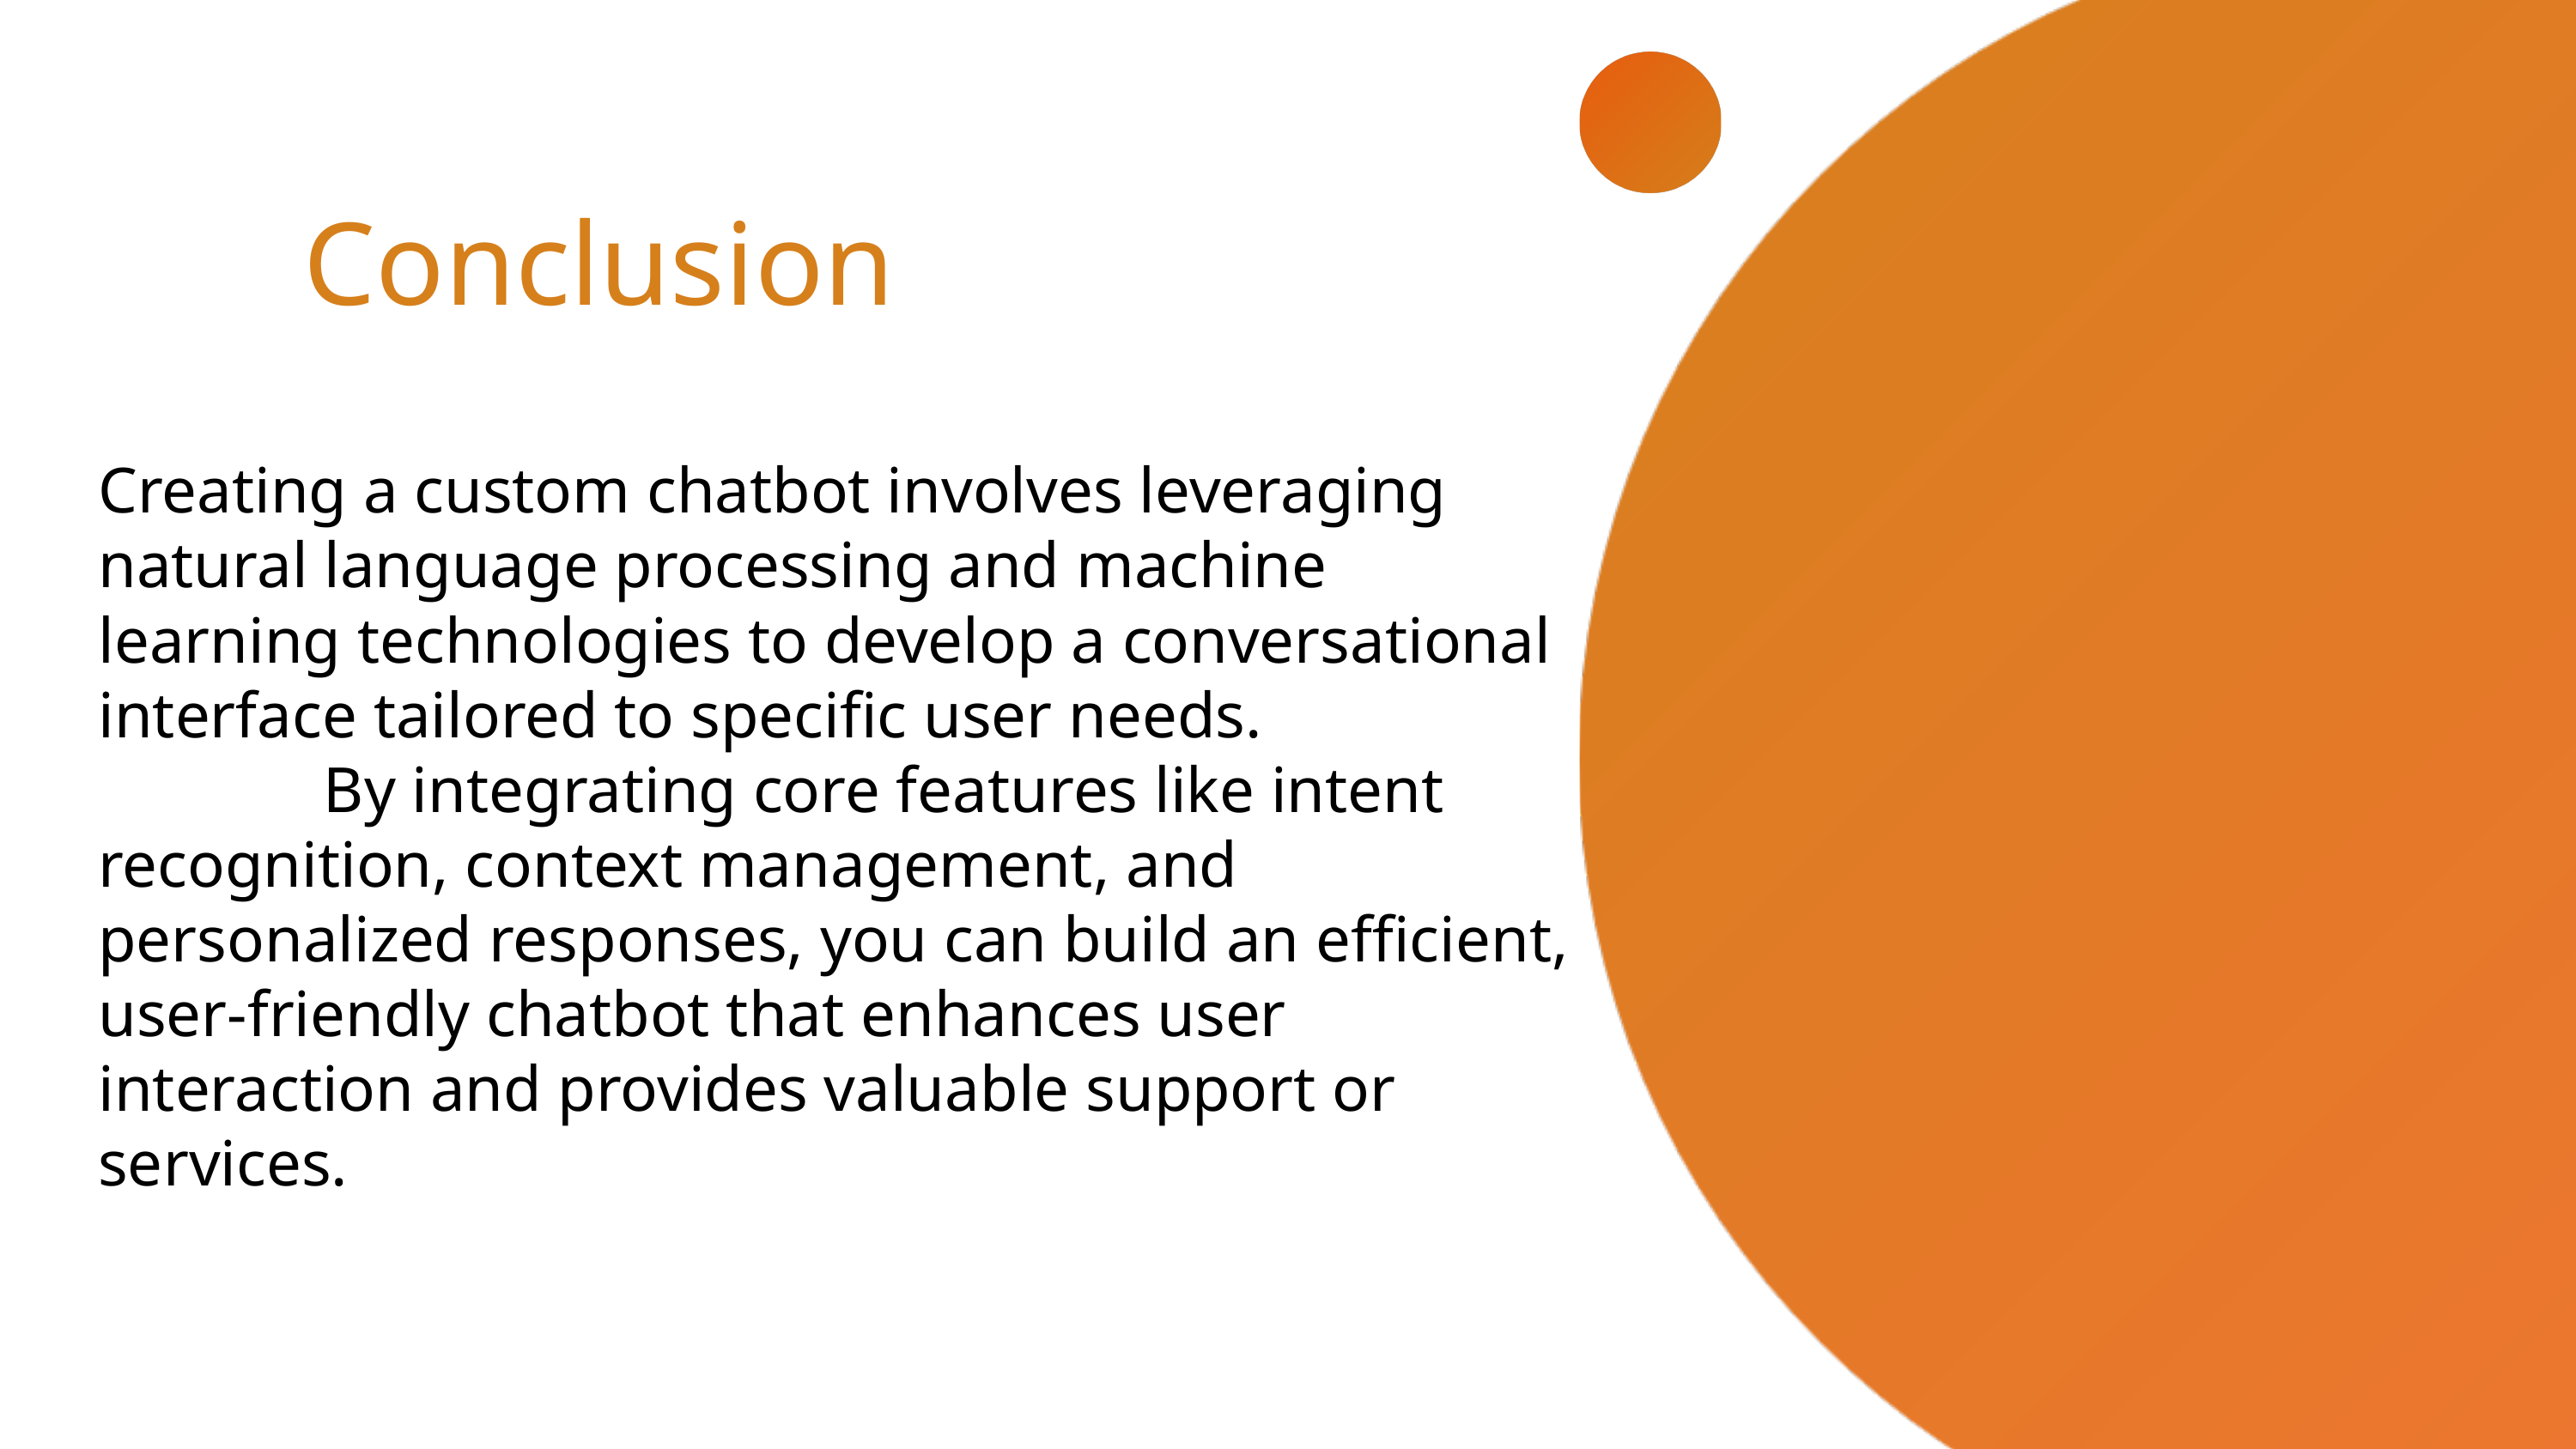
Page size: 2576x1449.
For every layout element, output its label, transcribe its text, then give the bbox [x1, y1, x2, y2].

text_box Creating a custom chatbot involves leveraging natural language processing and machine learning technologies to develop a conversational interface tailored to specific user needs. By integrating core features like intent recognition, context management, and personalized responses, you can build an efficient, user-friendly chatbot that enhances user interaction and provides valuable support or services. [98, 451, 1580, 1198]
text_box [1579, 52, 1722, 194]
text_box [1579, 0, 2576, 1449]
text_box Conclusion [178, 167, 1021, 328]
